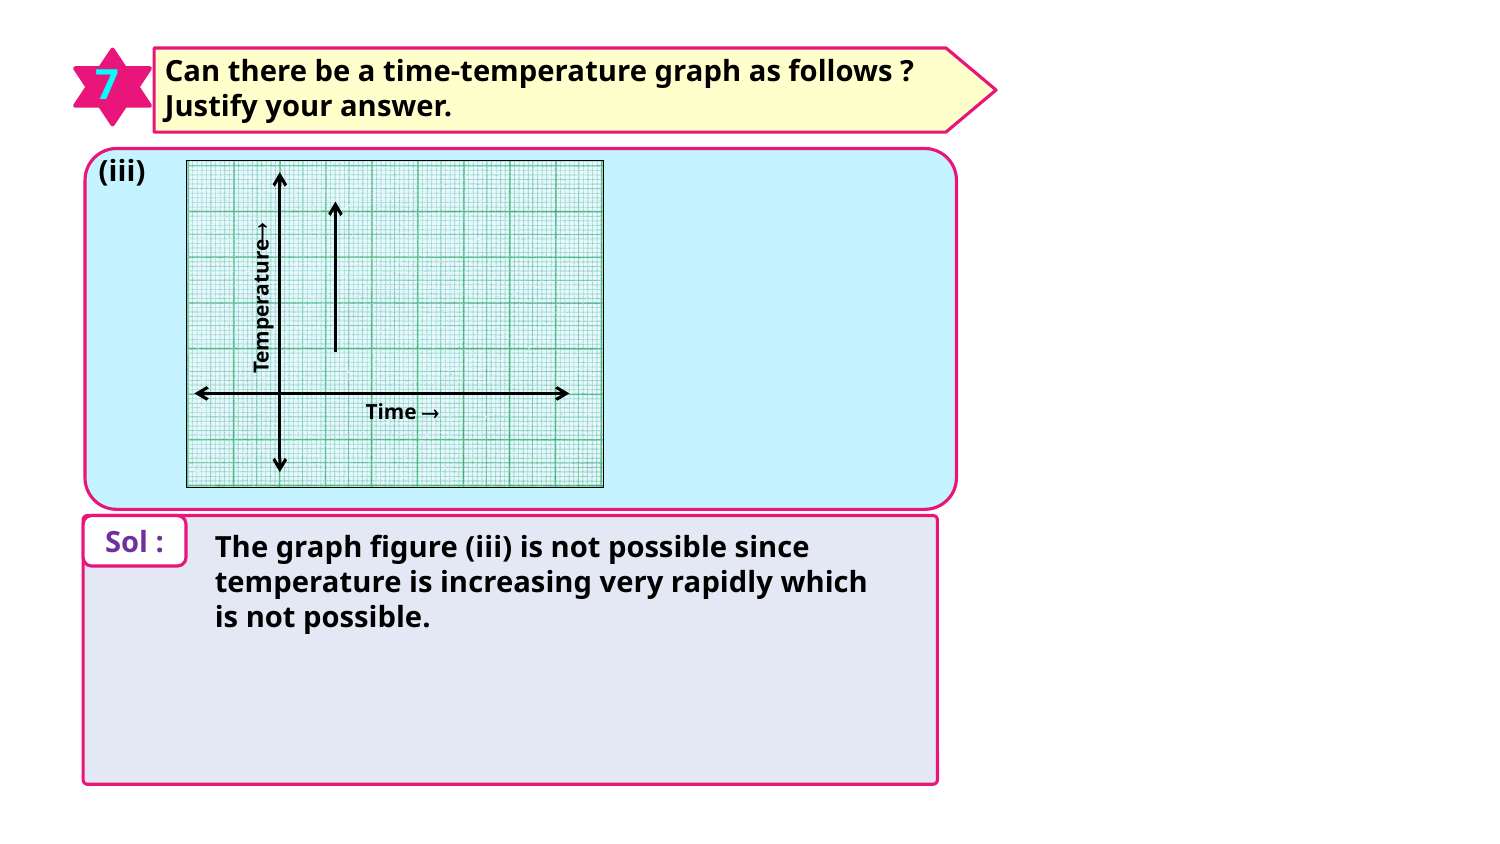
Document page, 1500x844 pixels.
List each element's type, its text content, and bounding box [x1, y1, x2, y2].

text_box (iii) [84, 144, 165, 195]
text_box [185, 160, 604, 488]
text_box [74, 47, 997, 133]
text_box Sol : [80, 513, 189, 569]
text_box [82, 146, 959, 512]
text_box The graph figure (iii) is not possible since temperature is increasing very rapidly which is not possible. [200, 520, 913, 641]
text_box [81, 513, 940, 787]
